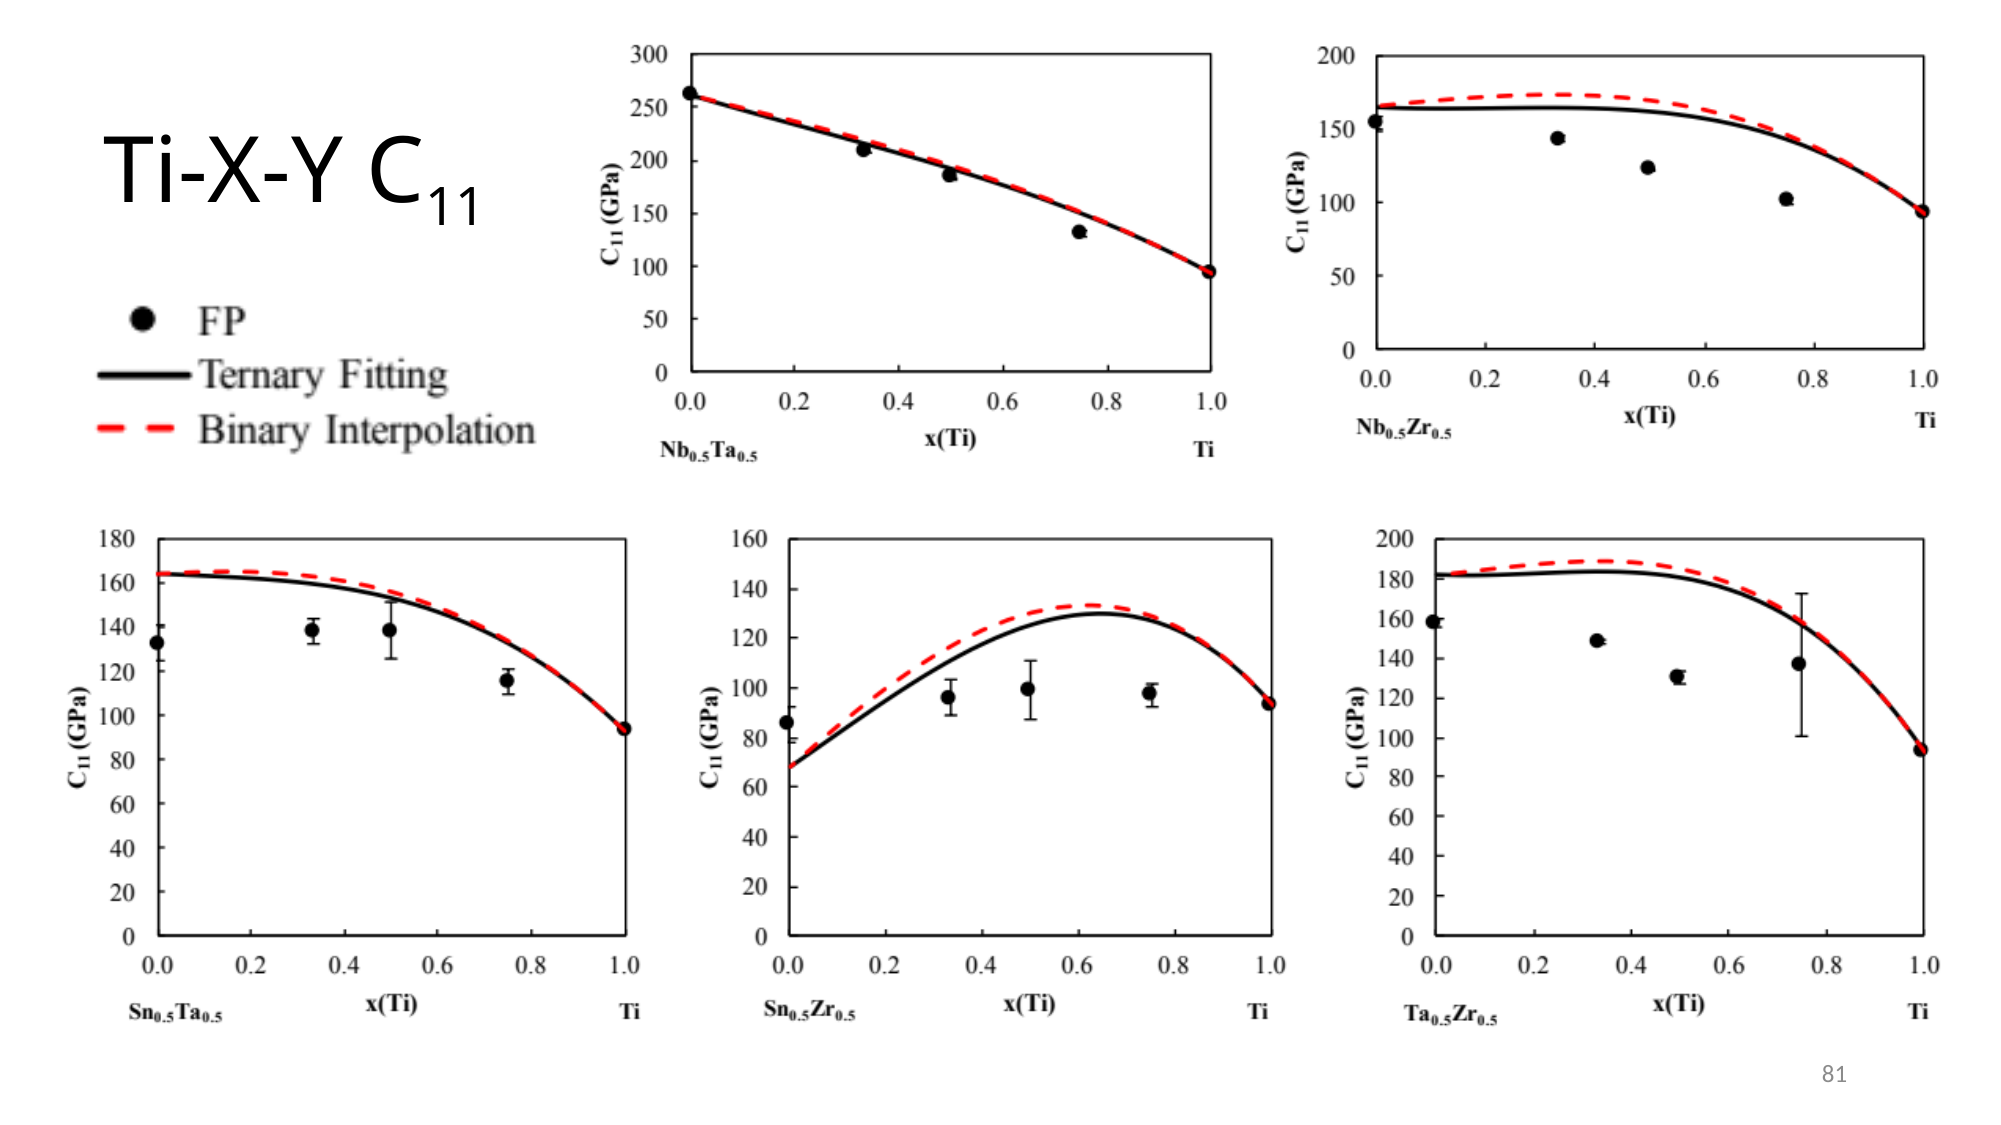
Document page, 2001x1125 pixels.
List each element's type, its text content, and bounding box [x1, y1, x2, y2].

picture [565, 28, 1964, 481]
slide_number 81 [1412, 1043, 1863, 1103]
picture [88, 299, 537, 459]
title Ti-X-Y C11 [89, 59, 565, 278]
picture [32, 511, 1964, 1043]
